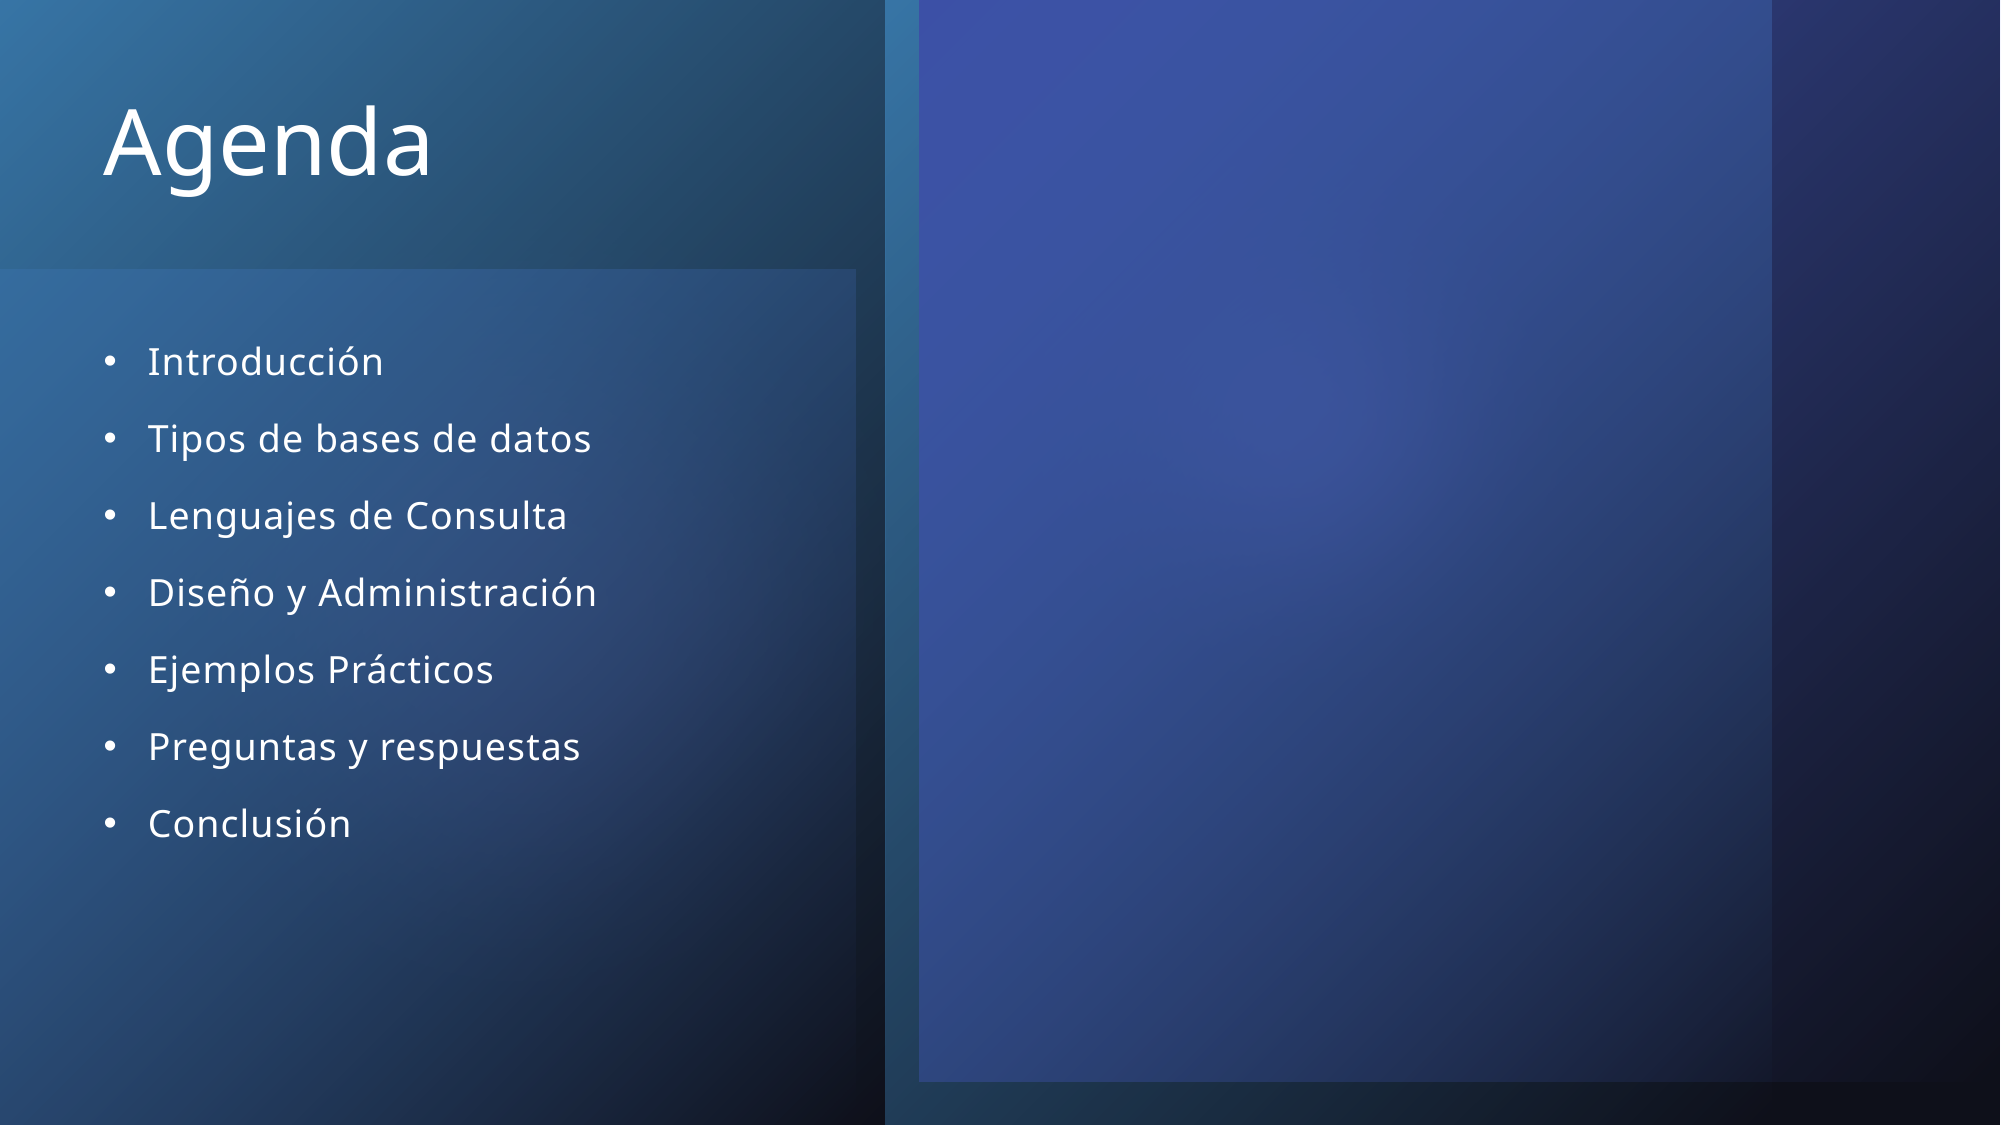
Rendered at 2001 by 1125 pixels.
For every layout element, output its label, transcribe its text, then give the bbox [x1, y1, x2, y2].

list Introducción Tipos de bases de datos Lenguajes de Consulta Diseño y Administración Ejemplos Prácticos Preguntas y respuestas Conclusión [88, 318, 1924, 1035]
title Agenda [88, 88, 1662, 236]
